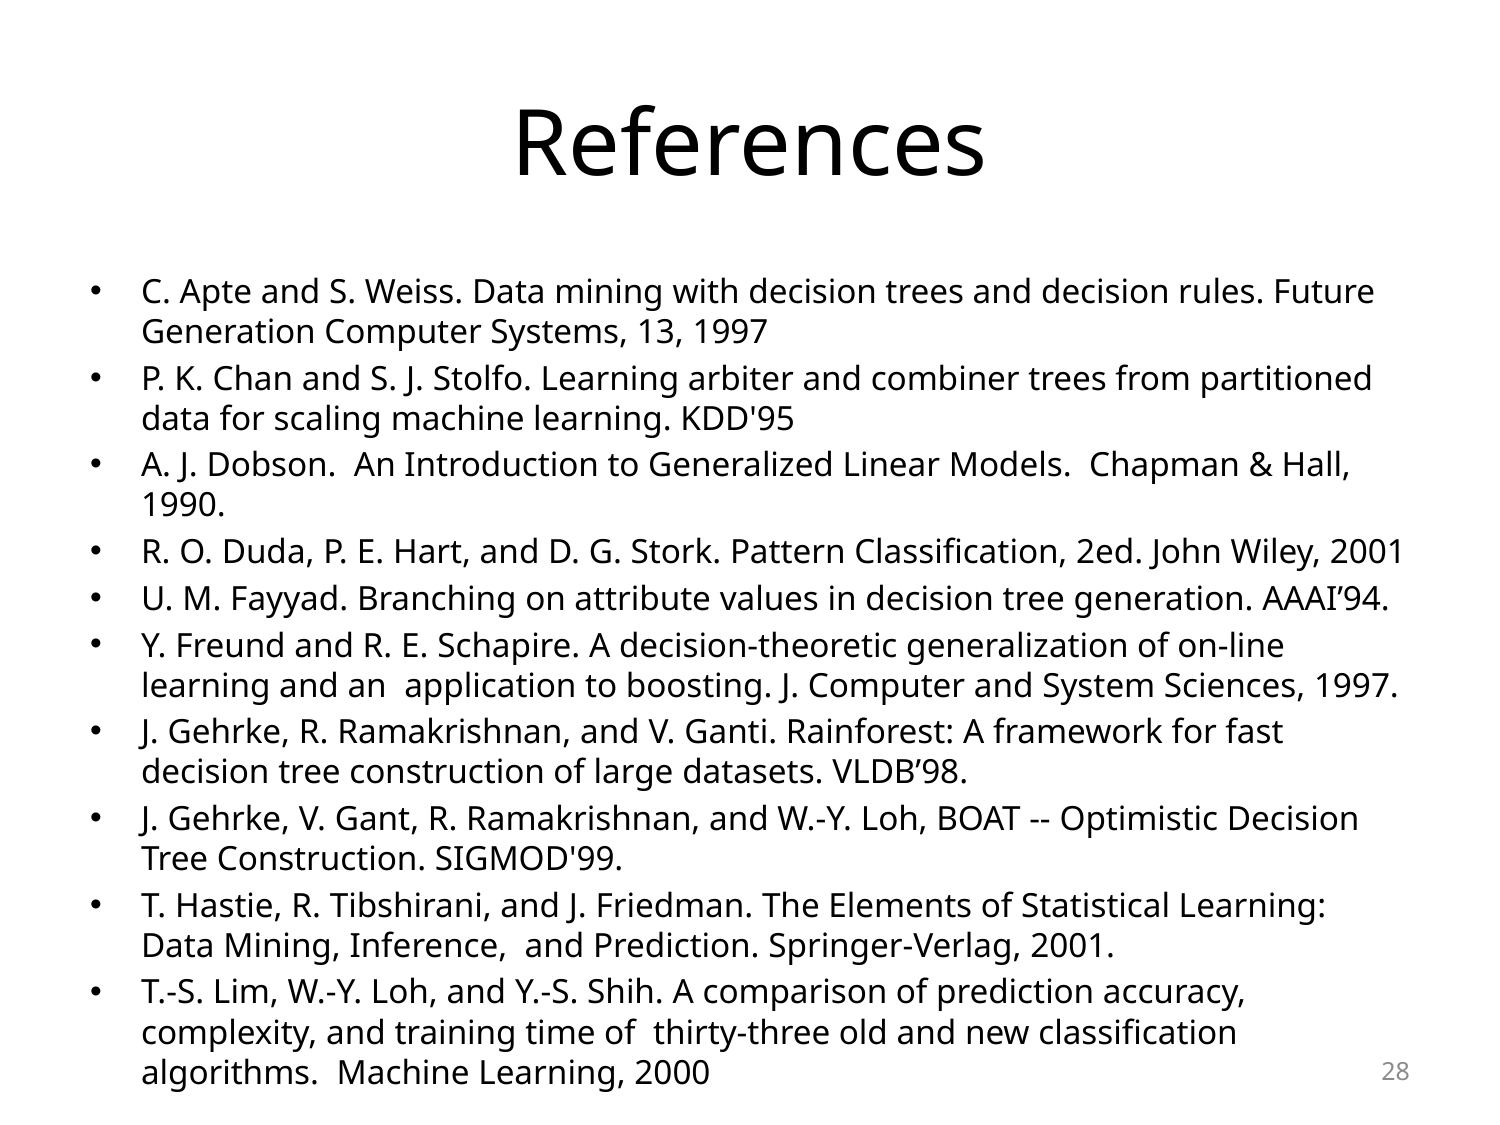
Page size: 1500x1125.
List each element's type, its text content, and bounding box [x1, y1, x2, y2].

list C. Apte and S. Weiss. Data mining with decision trees and decision rules. Future Generation Computer Systems, 13, 1997 P. K. Chan and S. J. Stolfo. Learning arbiter and combiner trees from partitioned data for scaling machine learning. KDD'95 A. J. Dobson. An Introduction to Generalized Linear Models. Chapman & Hall, 1990. R. O. Duda, P. E. Hart, and D. G. Stork. Pattern Classification, 2ed. John Wiley, 2001 U. M. Fayyad. Branching on attribute values in decision tree generation. AAAI’94. Y. Freund and R. E. Schapire. A decision-theoretic generalization of on-line learning and an application to boosting. J. Computer and System Sciences, 1997. J. Gehrke, R. Ramakrishnan, and V. Ganti. Rainforest: A framework for fast decision tree construction of large datasets. VLDB’98. J. Gehrke, V. Gant, R. Ramakrishnan, and W.-Y. Loh, BOAT -- Optimistic Decision Tree Construction. SIGMOD'99. T. Hastie, R. Tibshirani, and J. Friedman. The Elements of Statistical Learning: Data Mining, Inference, and Prediction. Springer-Verlag, 2001. T.-S. Lim, W.-Y. Loh, and Y.-S. Shih. A comparison of prediction accuracy, complexity, and training time of thirty-three old and new classification algorithms. Machine Learning, 2000 [75, 262, 1425, 1103]
slide_number 28 [1074, 1042, 1425, 1103]
title References [75, 45, 1425, 233]
